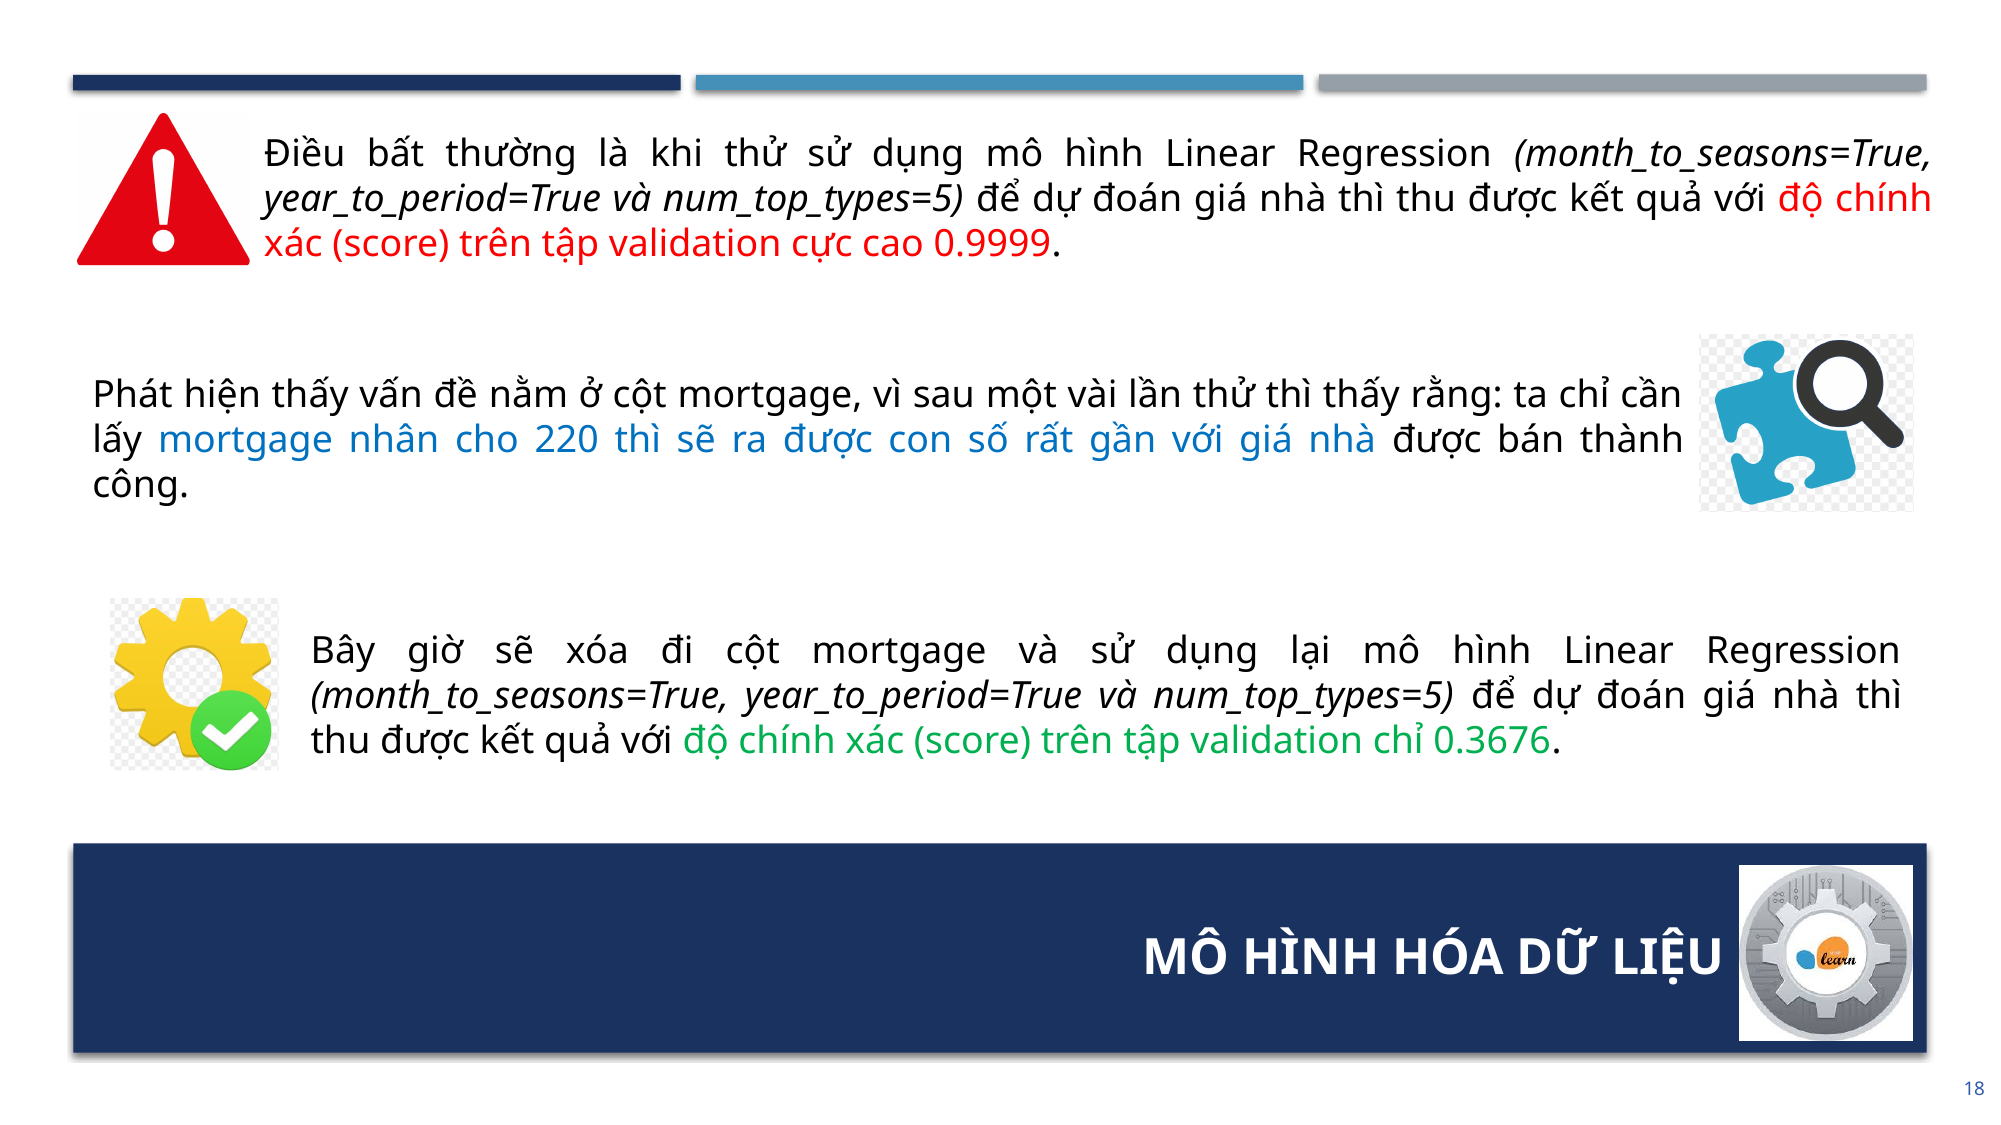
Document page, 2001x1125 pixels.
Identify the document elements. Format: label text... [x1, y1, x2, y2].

picture [1739, 864, 1913, 1042]
slide_number 18 [1827, 1059, 2000, 1120]
picture [77, 113, 250, 266]
text_box Phát hiện thấy vấn đề nằm ở cột mortgage, vì sau một vài lần thử thì thấy rằng: ta chỉ cần lấy mortgage nhân cho 220 thì sẽ ra được con số rất gần với giá nhà được bán thành công. [77, 362, 1692, 513]
title Mô hình hóa dữ liệu [110, 897, 1733, 1012]
text_box Bây giờ sẽ xóa đi cột mortgage và sử dụng lại mô hình Linear Regression (month_to_seasons=True, year_to_period=True và num_top_types=5) để dự đoán giá nhà thì thu được kết quả với độ chính xác (score) trên tập validation chỉ 0.3676. [295, 618, 1918, 769]
picture [1698, 334, 1915, 513]
picture [110, 598, 279, 772]
text_box Điều bất thường là khi thử sử dụng mô hình Linear Regression (month_to_seasons=True, year_to_period=True và num_top_types=5) để dự đoán giá nhà thì thu được kết quả với độ chính xác (score) trên tập validation cực cao 0.9999. [253, 121, 1948, 272]
